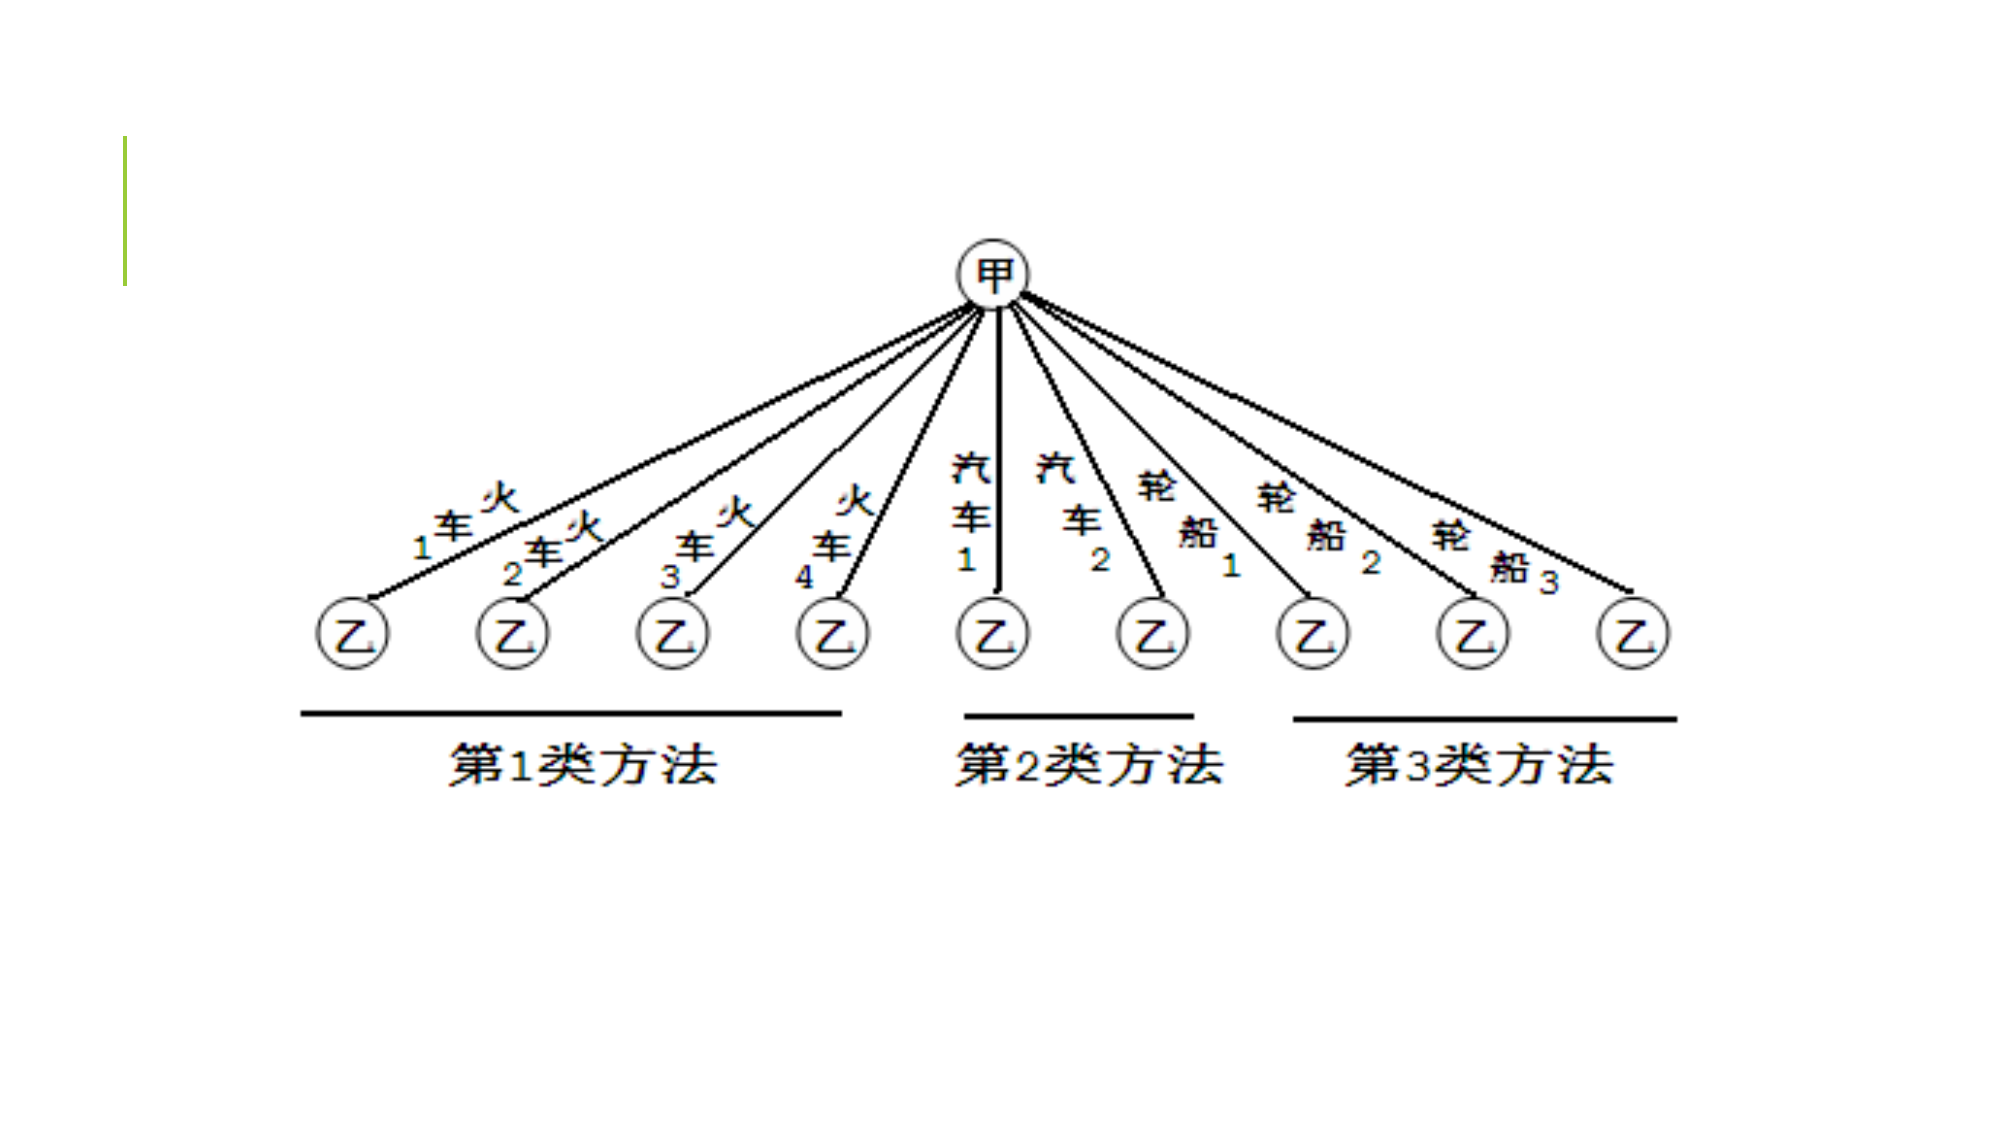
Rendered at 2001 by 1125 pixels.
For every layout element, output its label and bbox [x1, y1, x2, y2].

picture [255, 231, 1687, 799]
